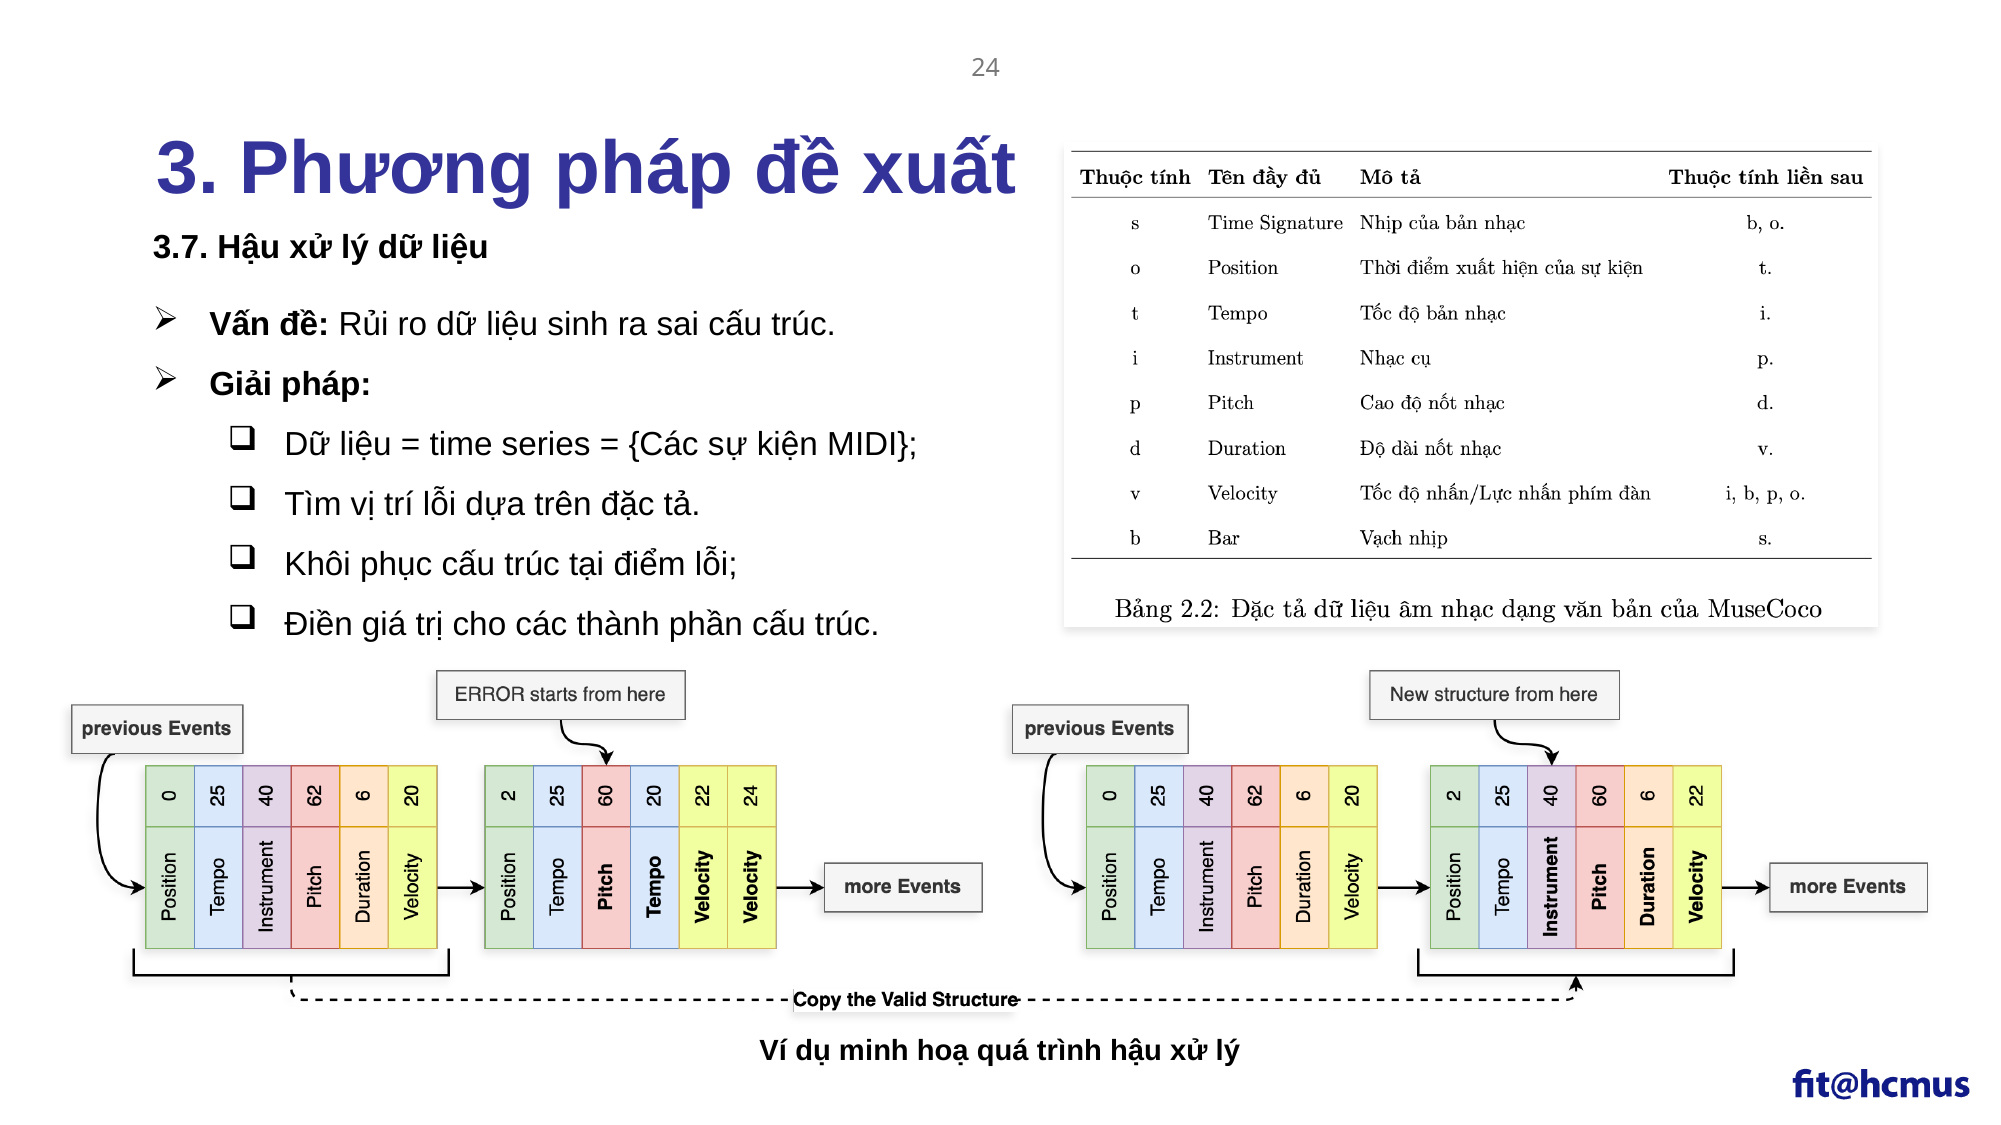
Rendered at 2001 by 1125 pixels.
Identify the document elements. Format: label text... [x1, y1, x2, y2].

text_box 3.7. Hậu xử lý dữ liệu [138, 217, 564, 273]
picture [1064, 142, 1879, 628]
picture [70, 670, 1929, 1012]
picture [1783, 1061, 1972, 1106]
text_box 3. Phương pháp đề xuất [156, 111, 1018, 216]
text_box Ví dụ minh hoạ quá trình hậu xử lý [659, 1012, 1341, 1075]
text_box Vấn đề: Rủi ro dữ liệu sinh ra sai cấu trúc. Giải pháp: Dữ liệu = time series = {Các sự kiện MIDI}; Tìm vị trí lỗi dựa trên đặc tả. Khôi phục cấu trúc tại điểm lỗi; Điền giá trị cho các thành phần cấu trúc. [138, 275, 956, 650]
slide_number 24 [894, 38, 1000, 99]
